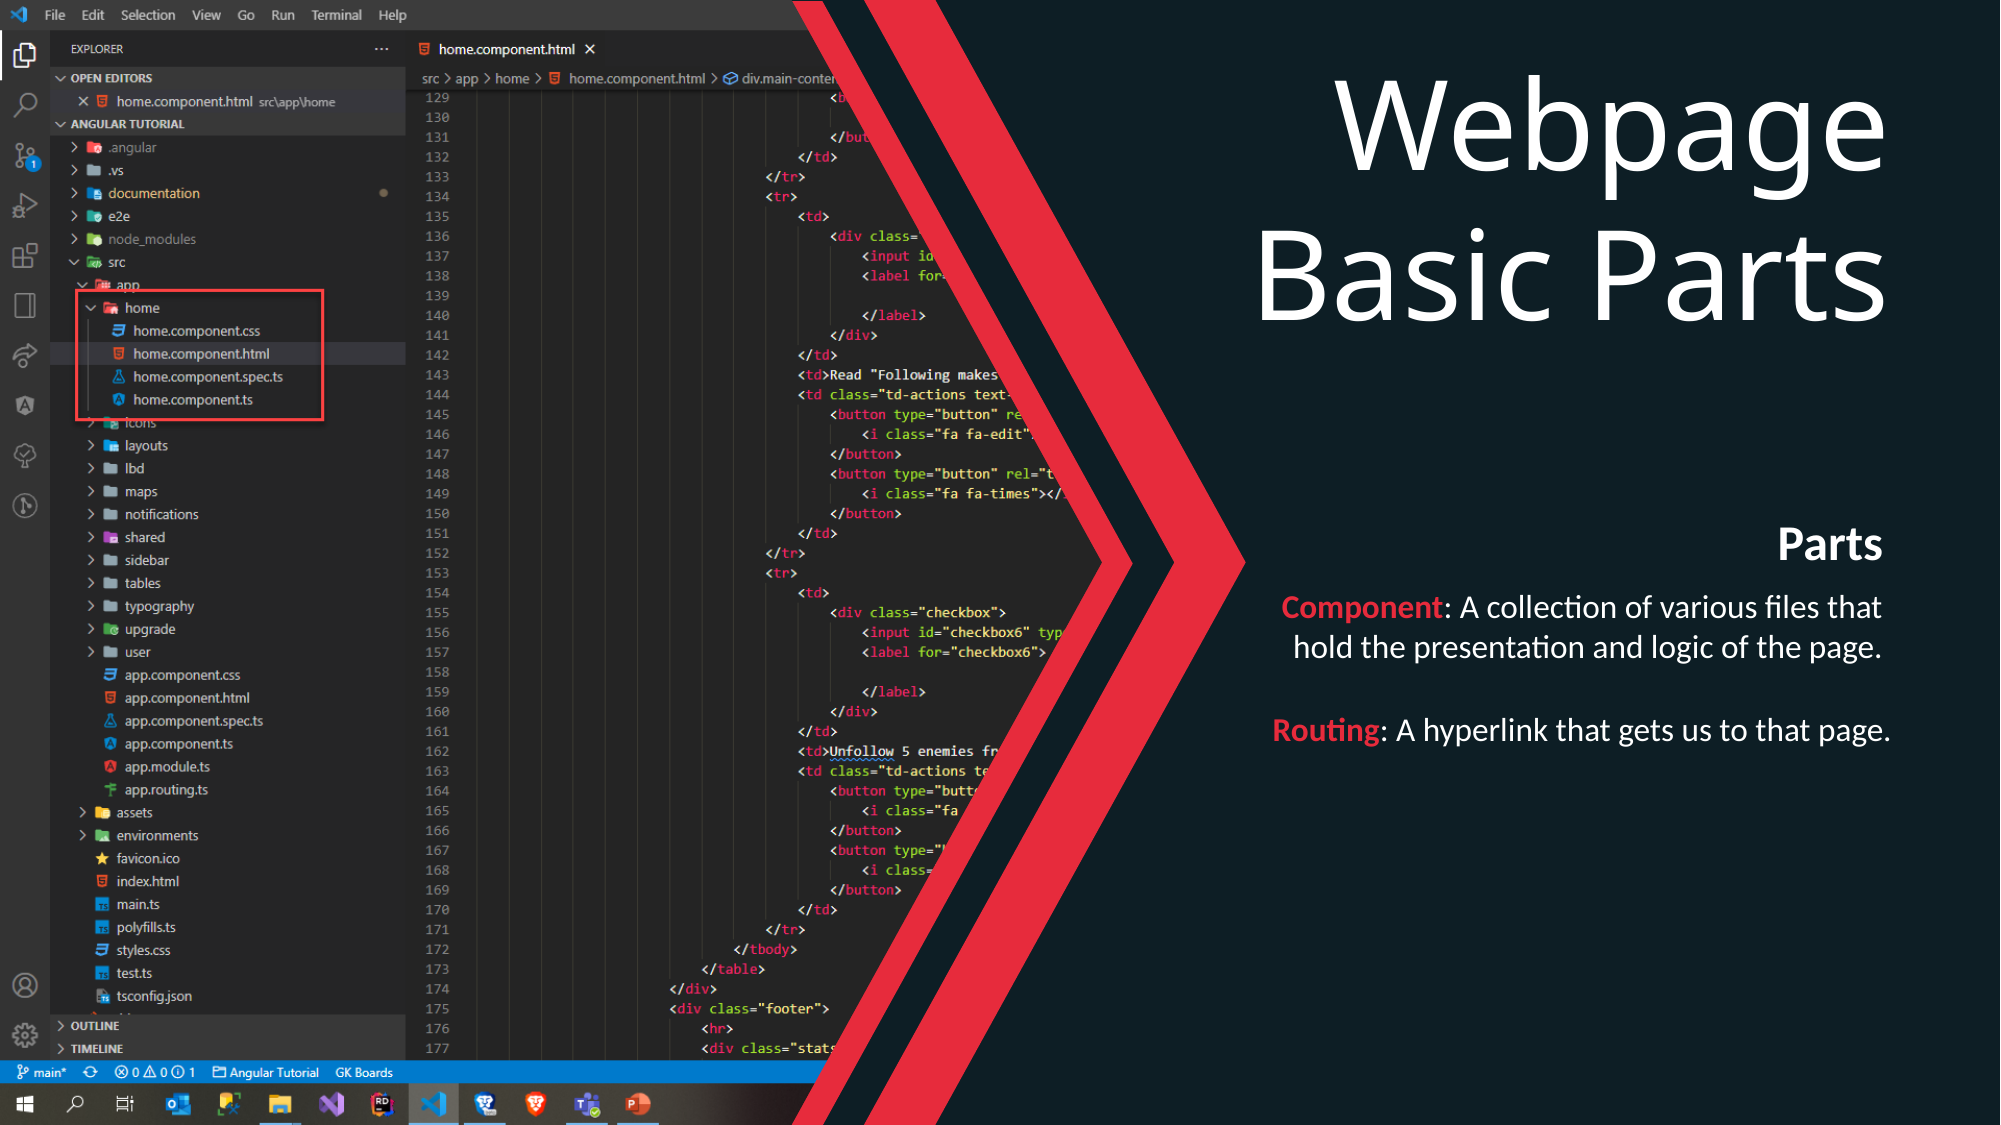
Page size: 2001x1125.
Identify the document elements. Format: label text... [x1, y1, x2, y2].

text_box Component: A collection of various files that hold the presentation and logic of the page. [1229, 578, 1898, 713]
text_box Routing: A hyperlink that gets us to that page. [1238, 701, 1908, 796]
text_box Parts [1551, 504, 1899, 576]
picture [0, 0, 1102, 1125]
text_box Webpage Basic Parts [1132, 38, 1905, 353]
text_box [1102, 301, 1246, 823]
text_box [1102, 507, 1133, 620]
